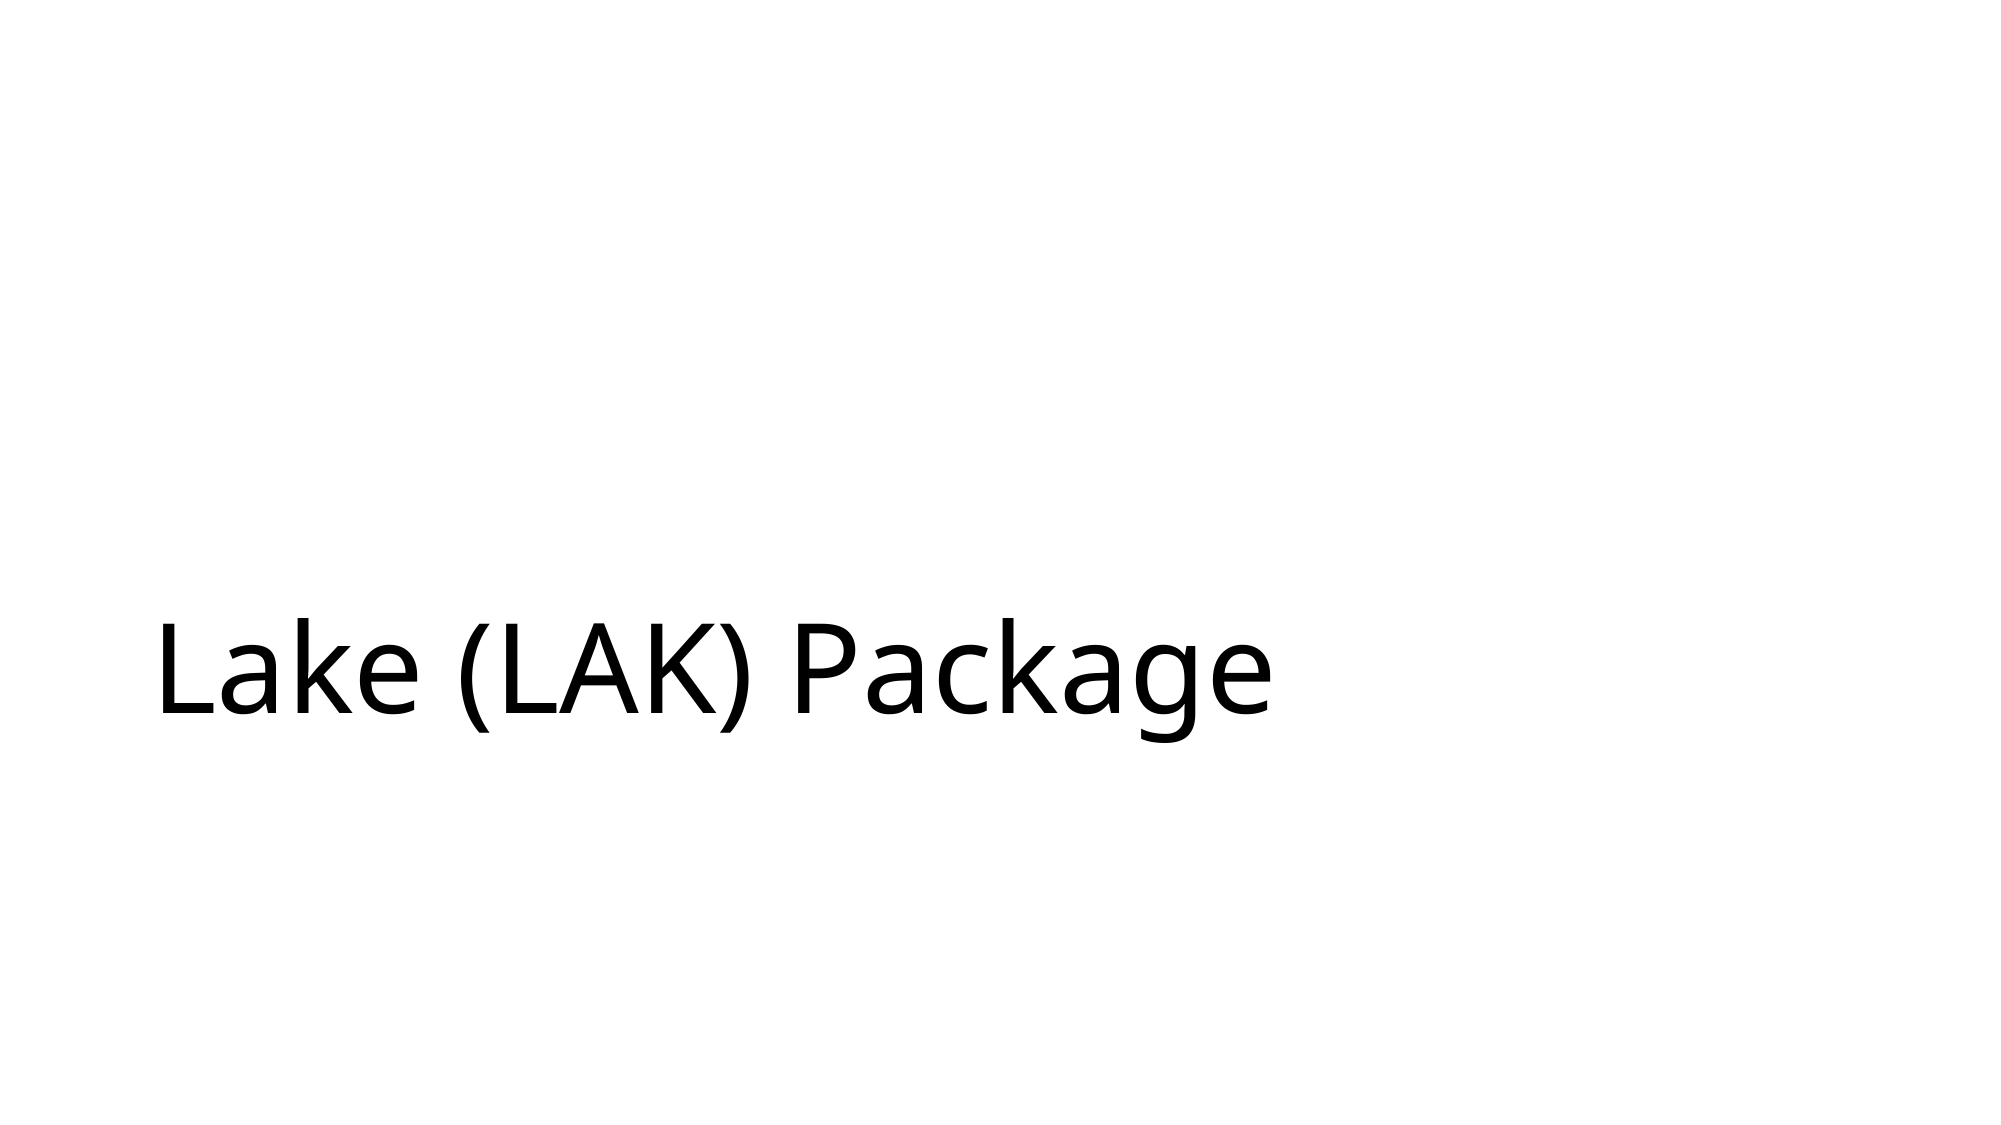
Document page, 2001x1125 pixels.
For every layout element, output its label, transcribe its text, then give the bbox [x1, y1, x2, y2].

title Lake (LAK) Package [136, 280, 1862, 749]
